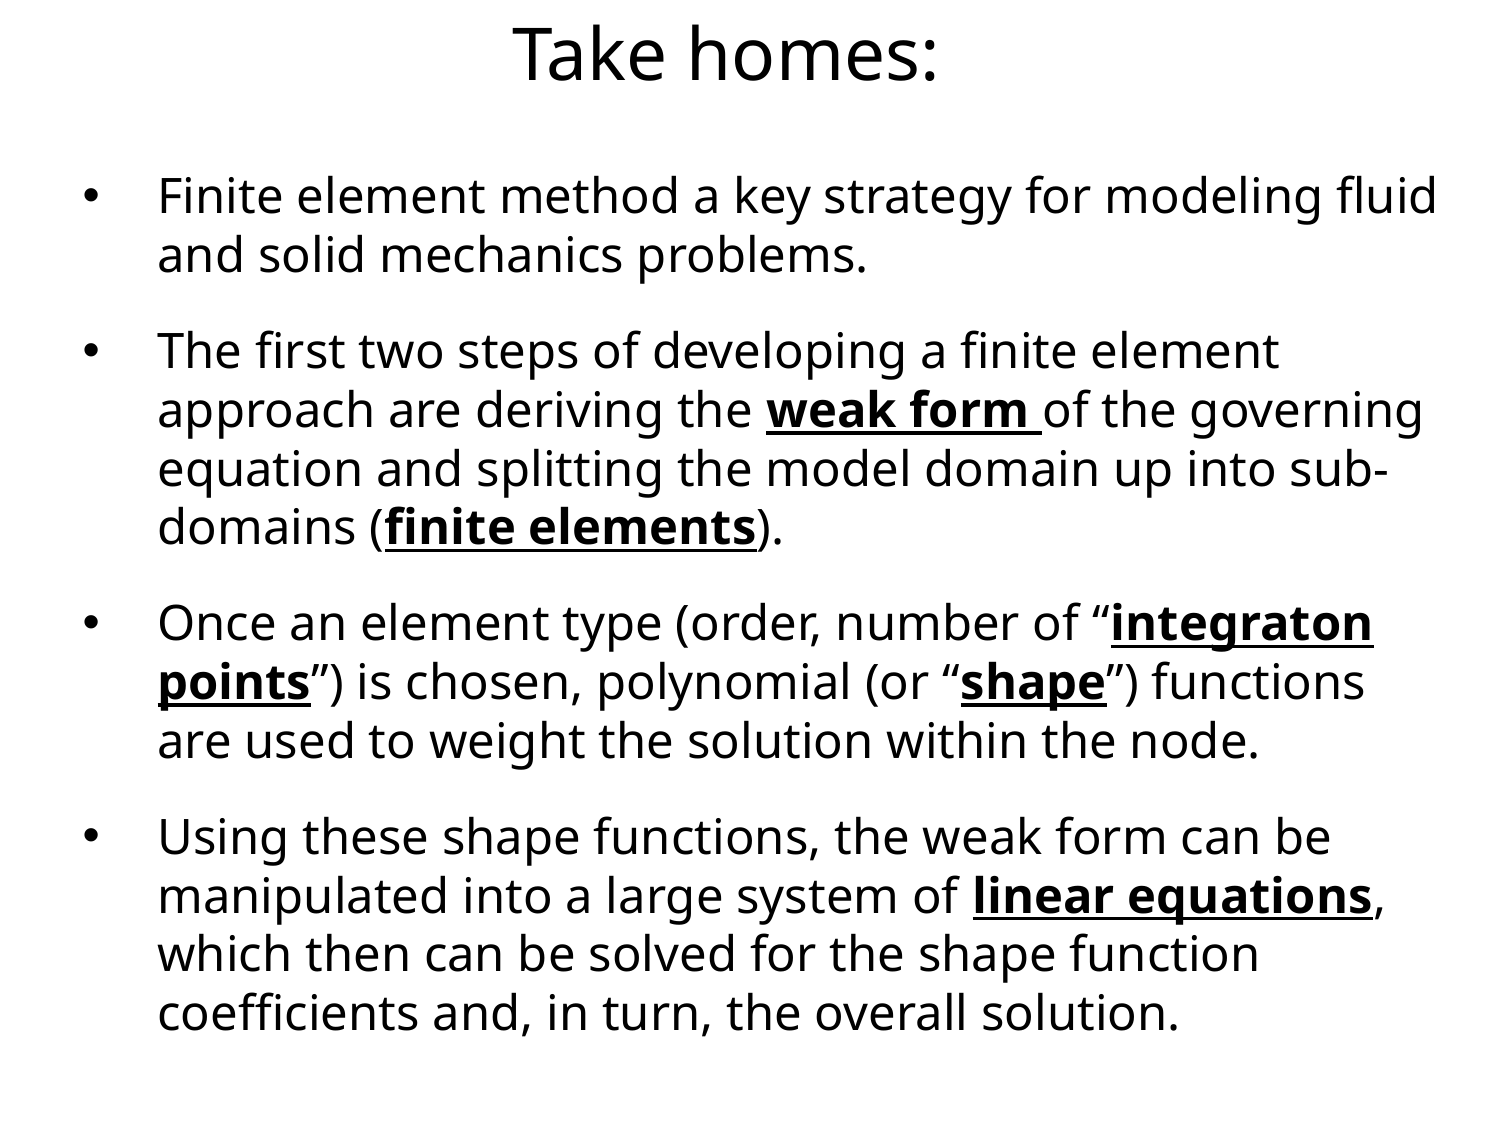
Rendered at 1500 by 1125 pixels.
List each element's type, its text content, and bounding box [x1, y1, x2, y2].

text_box [725, 537, 775, 588]
text_box Take homes: Finite element method a key strategy for modeling fluid and solid mechanics problems. The first two steps of developing a finite element approach are deriving the weak form of the governing equation and splitting the model domain up into sub-domains (finite elements). Once an element type (order, number of “integraton points”) is chosen, polynomial (or “shape”) functions are used to weight the solution within the node. Using these shape functions, the weak form can be manipulated into a large system of linear equations, which then can be solved for the shape function coefficients and, in turn, the overall solution. [0, 0, 1460, 1125]
